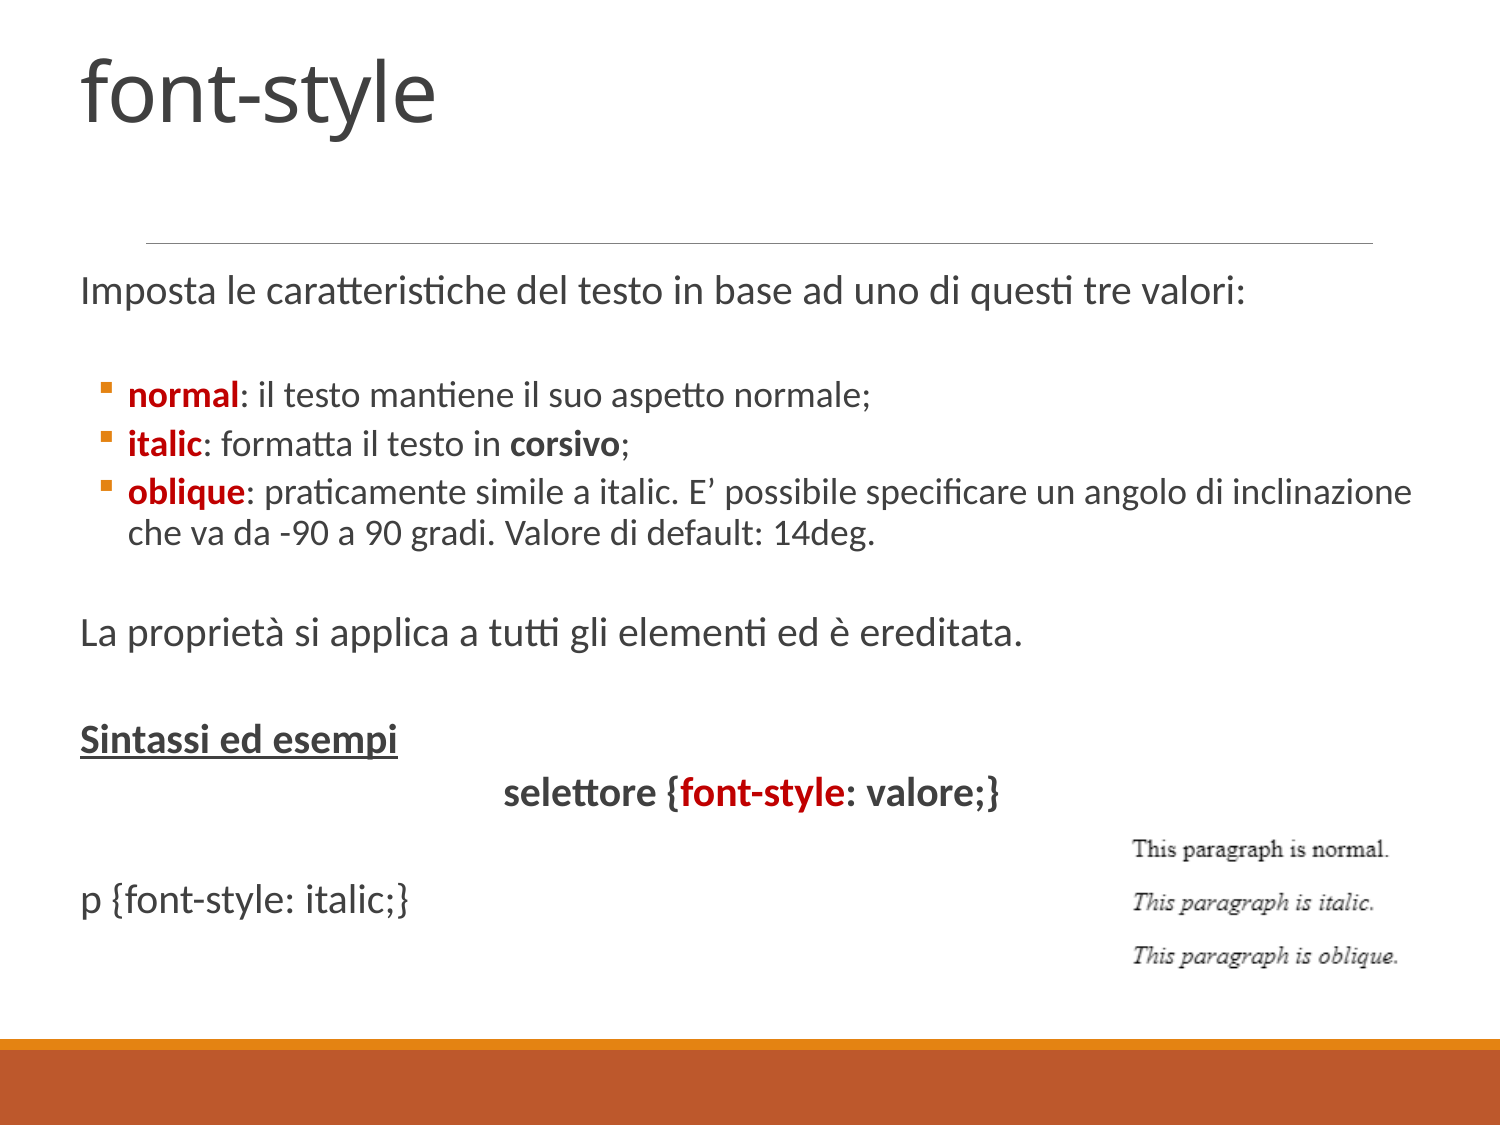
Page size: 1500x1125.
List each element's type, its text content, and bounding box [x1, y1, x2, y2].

picture [1114, 799, 1424, 1001]
list Imposta le caratteristiche del testo in base ad uno di questi tre valori: normal: il testo mantiene il suo aspetto normale; italic: formatta il testo in corsivo; oblique: praticamente simile a italic. E’ possibile specificare un angolo di inclinazione che va da -90 a 90 gradi. Valore di default: 14deg. La proprietà si applica a tutti gli elementi ed è ereditata. Sintassi ed esempi selettore {font-style: valore;} p {font-style: italic;} [64, 260, 1424, 1000]
title font-style [64, 47, 1424, 244]
